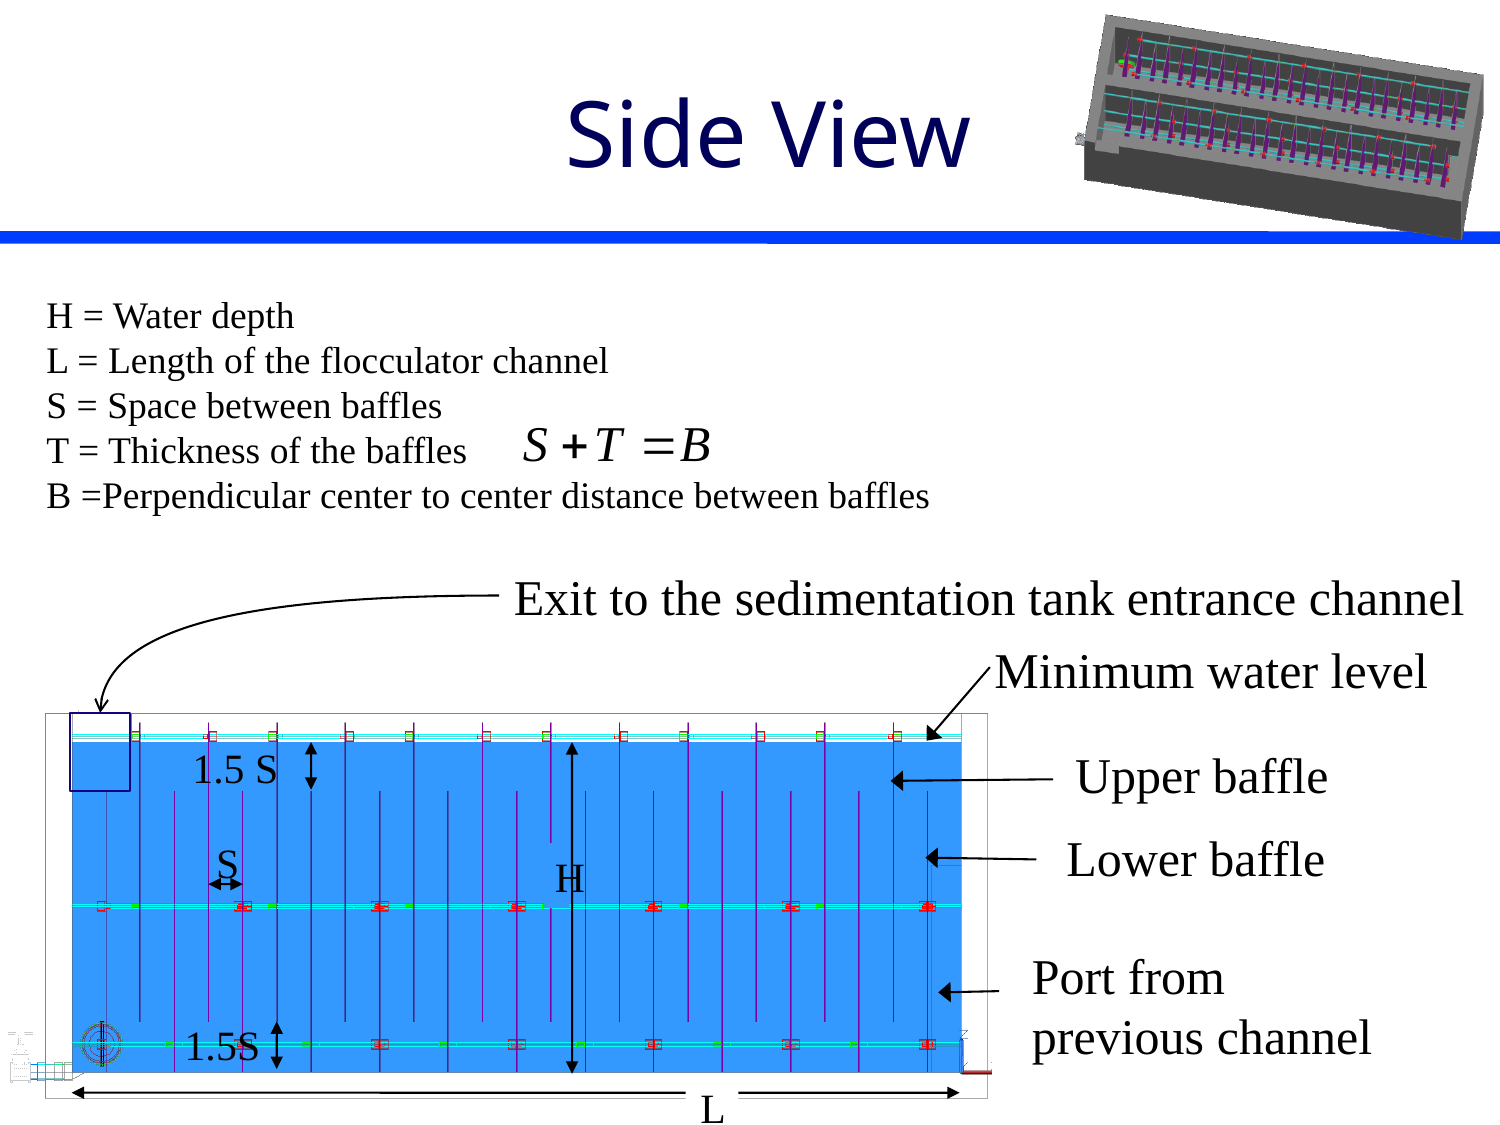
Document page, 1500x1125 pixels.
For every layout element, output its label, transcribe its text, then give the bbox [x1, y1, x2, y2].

text_box Lower baffle [1051, 819, 1341, 894]
title Side View [75, 37, 1068, 225]
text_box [518, 422, 715, 469]
text_box H = Water depth L = Length of the flocculator channel S = Space between baffles T = Thickness of the baffles B =Perpendicular center to center distance between baffles [31, 283, 1456, 524]
picture [0, 710, 992, 1104]
text_box Minimum water level [979, 633, 1444, 707]
text_box Port from previous channel [1017, 936, 1425, 1072]
text_box L [685, 1111, 739, 1125]
text_box Exit to the sedimentation tank entrance channel [498, 558, 1481, 633]
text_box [99, 595, 497, 714]
text_box Upper baffle [1060, 736, 1344, 812]
picture [1073, 12, 1484, 243]
